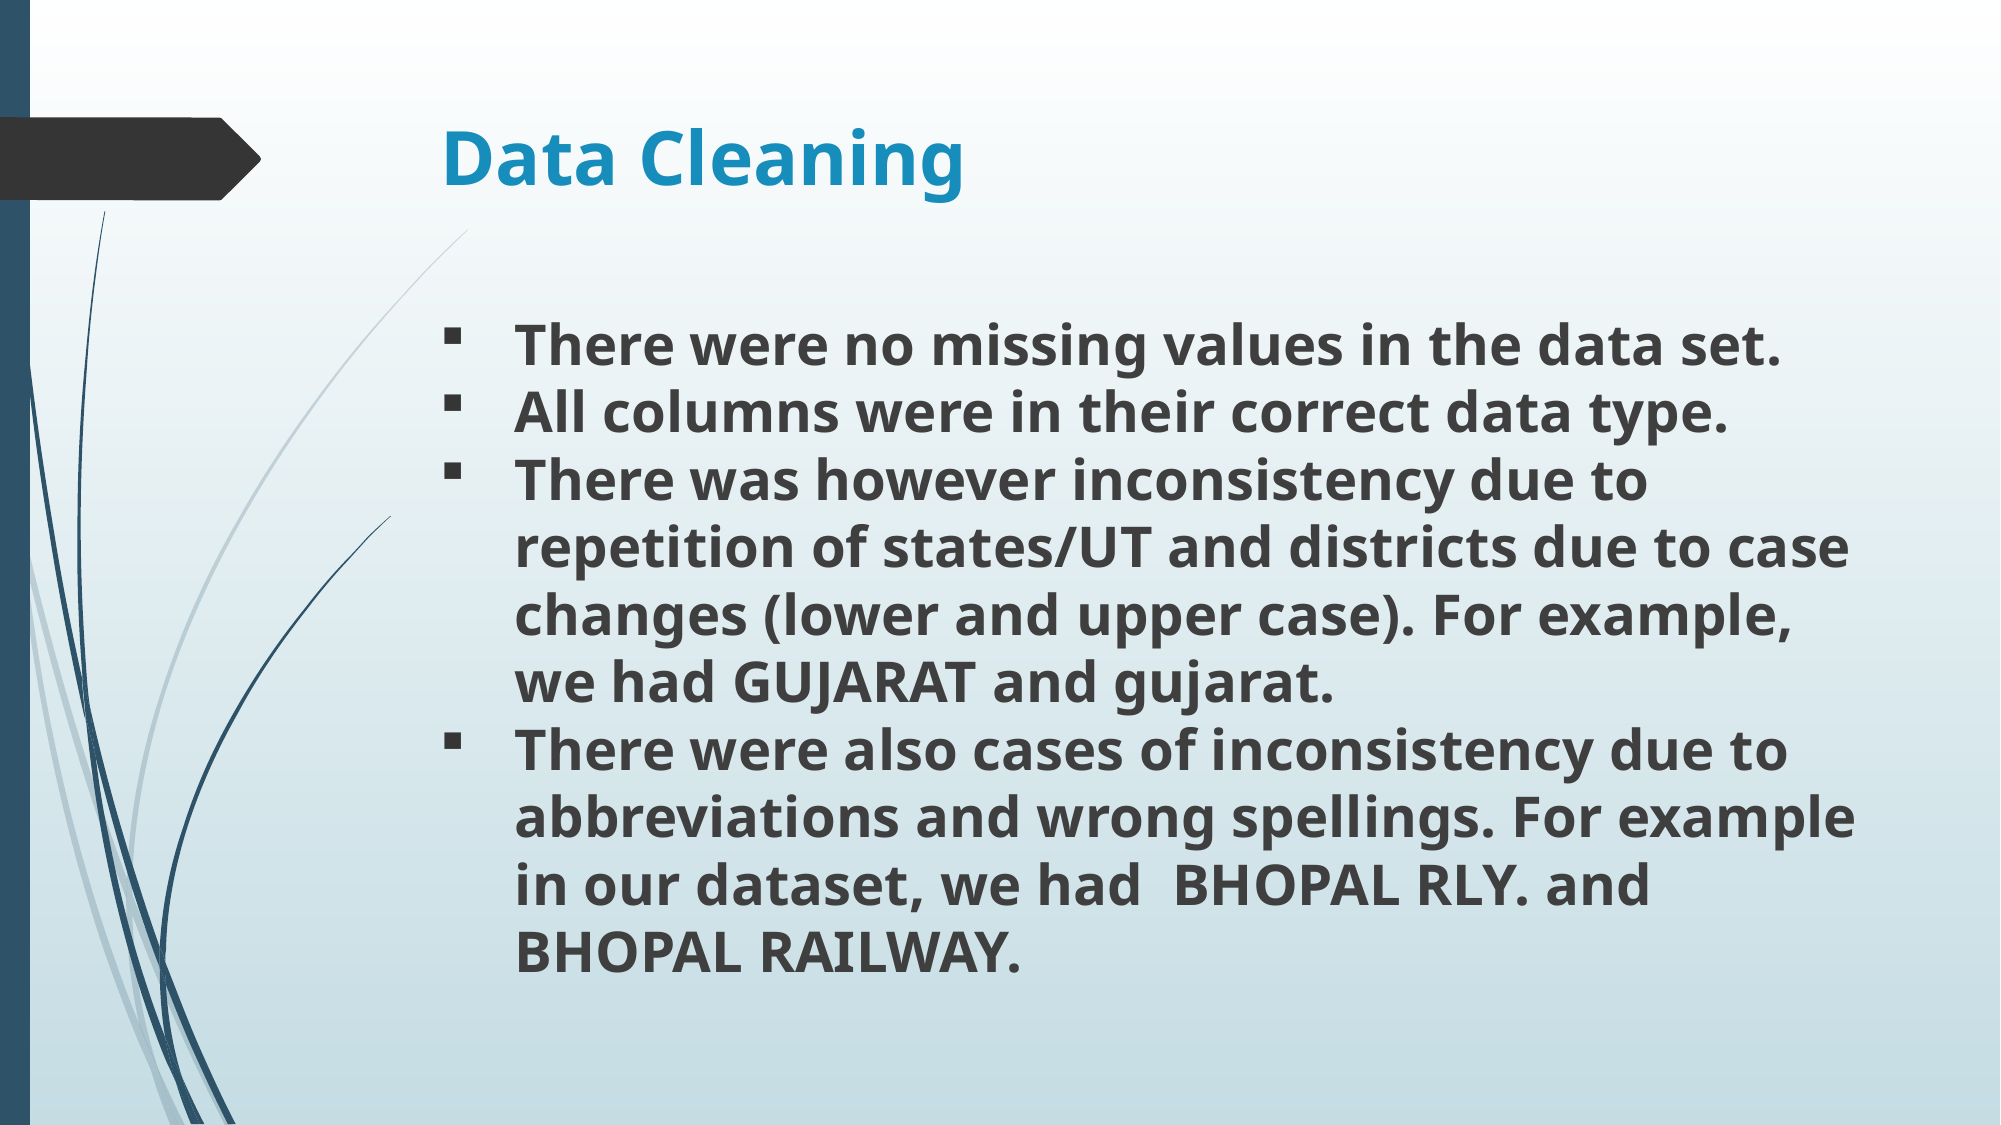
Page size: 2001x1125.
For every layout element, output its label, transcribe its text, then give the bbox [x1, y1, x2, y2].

title Data Cleaning [425, 102, 1888, 301]
list There were no missing values in the data set. All columns were in their correct data type. There was however inconsistency due to repetition of states/UT and districts due to case changes (lower and upper case). For example, we had GUJARAT and gujarat. There were also cases of inconsistency due to abbreviations and wrong spellings. For example in our dataset, we had BHOPAL RLY. and BHOPAL RAILWAY. [424, 301, 1888, 1002]
